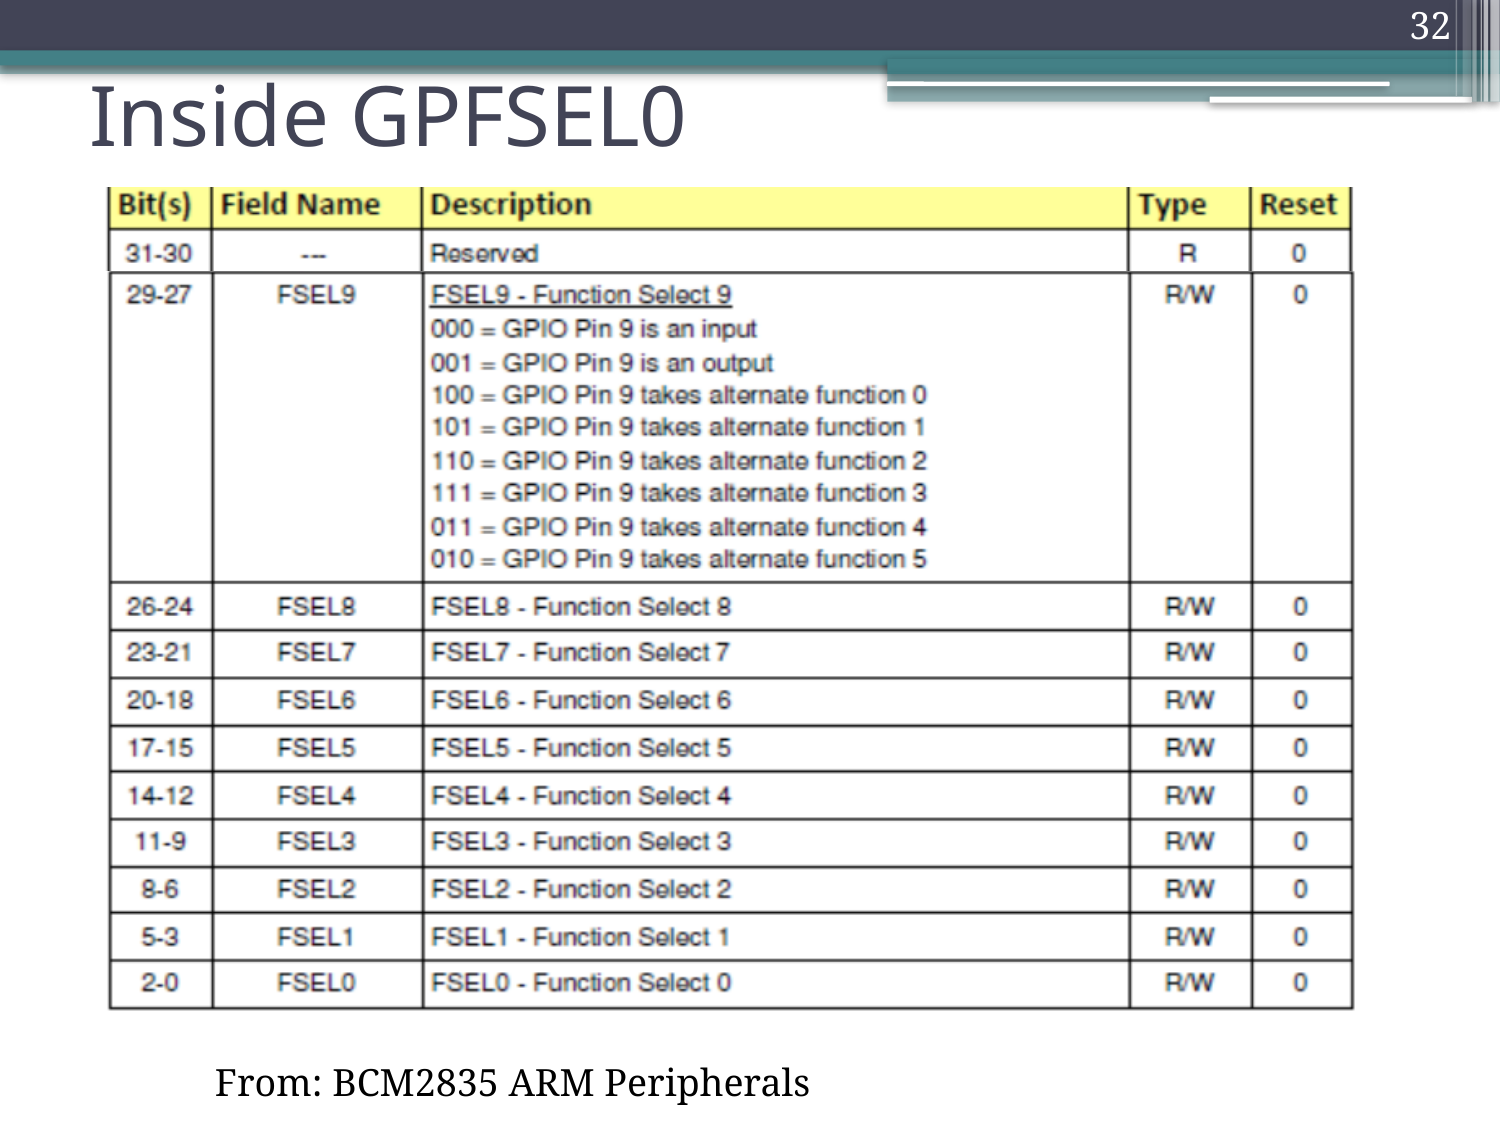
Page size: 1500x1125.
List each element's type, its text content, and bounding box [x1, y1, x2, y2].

text_box From: BCM2835 ARM Peripherals [200, 1051, 1275, 1112]
slide_number 32 [1341, 0, 1466, 61]
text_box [99, 187, 1363, 1013]
title Inside GPFSEL0 [75, 24, 1425, 201]
